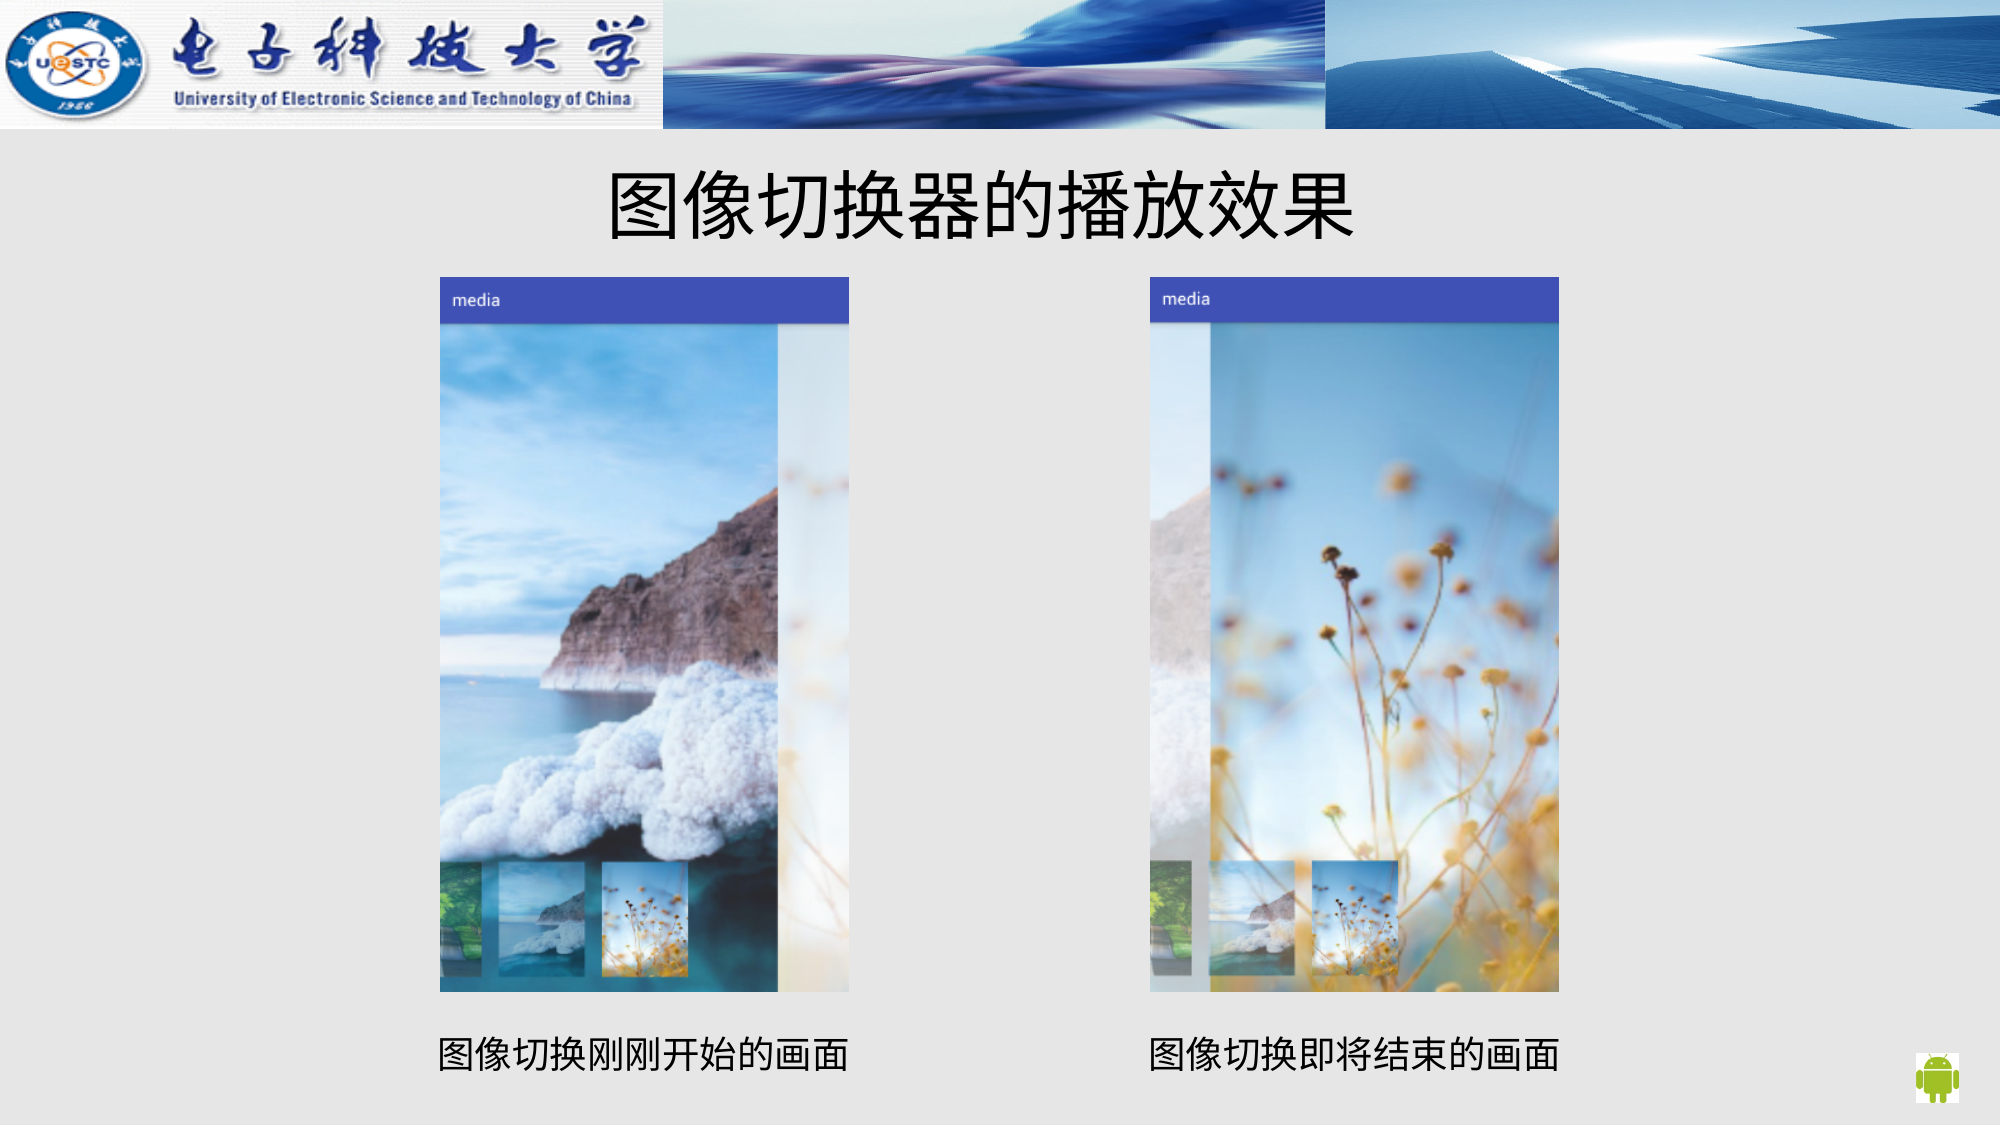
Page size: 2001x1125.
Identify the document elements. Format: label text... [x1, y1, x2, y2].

text_box 图像切换刚刚开始的画面 [422, 1024, 866, 1084]
picture [1916, 1053, 1959, 1103]
title 图像切换器的播放效果 [119, 100, 1845, 319]
picture [1150, 277, 1559, 992]
picture [0, 0, 2000, 129]
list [439, 277, 849, 992]
text_box 图像切换即将结束的画面 [1133, 1024, 1576, 1084]
